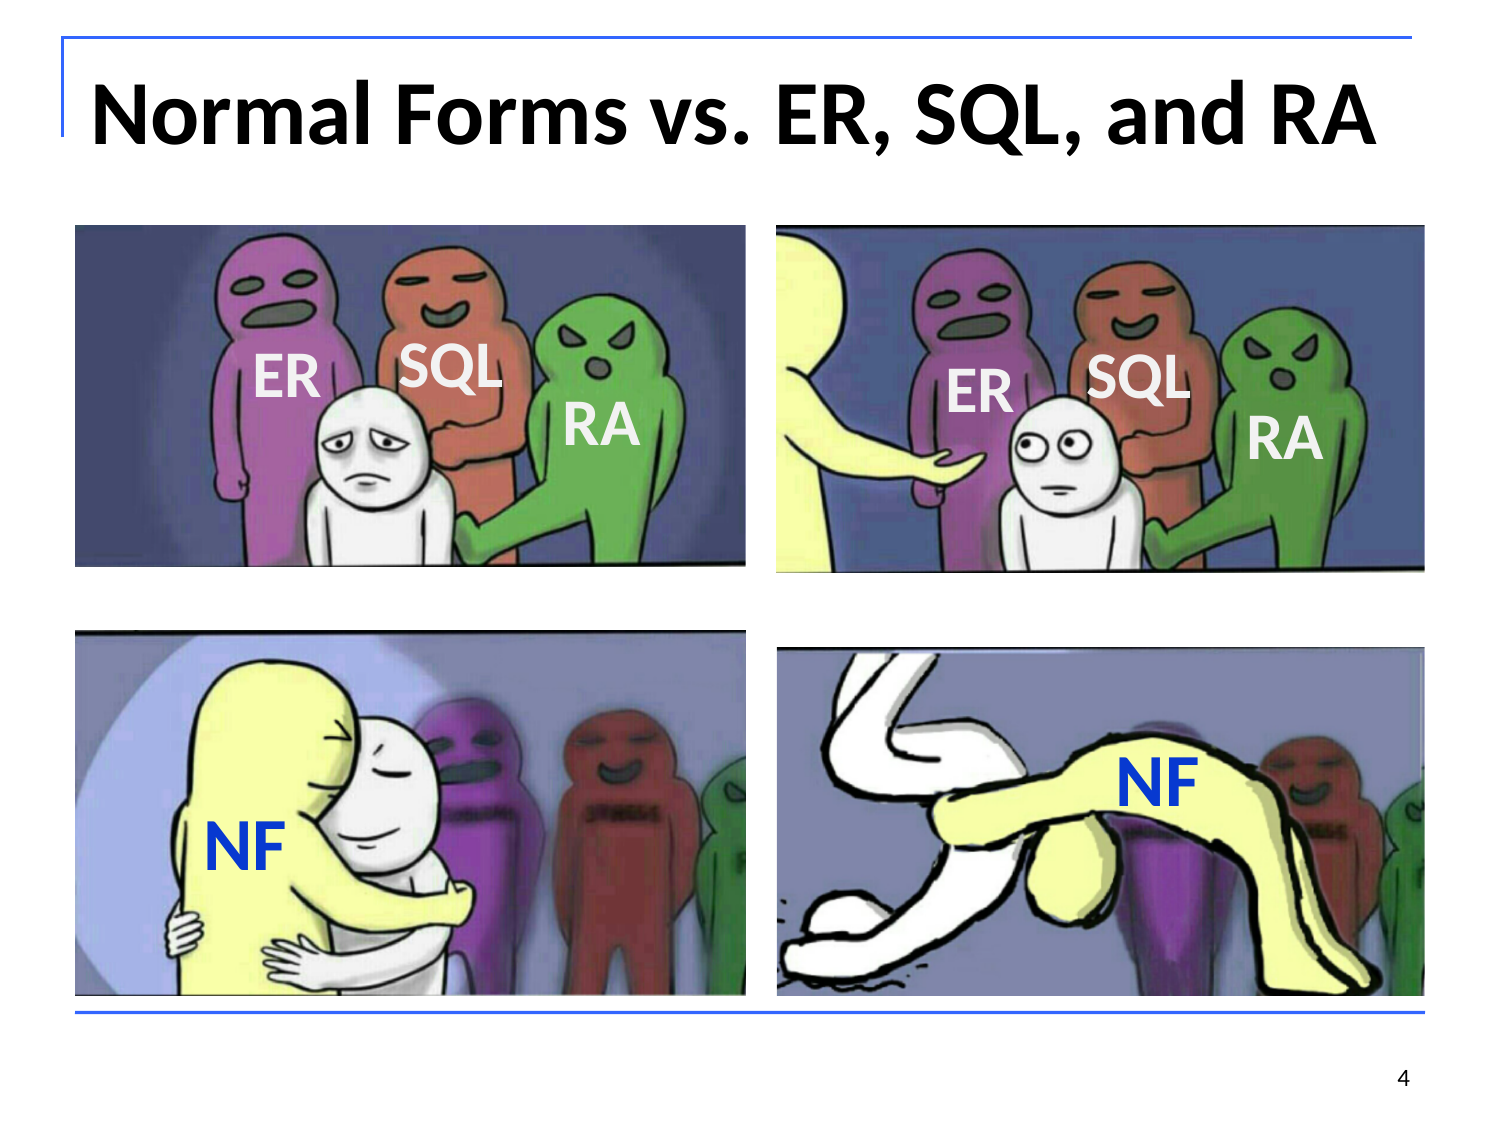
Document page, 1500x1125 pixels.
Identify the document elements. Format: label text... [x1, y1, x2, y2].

picture [74, 629, 747, 996]
picture [775, 647, 1426, 996]
picture [775, 225, 1426, 574]
title Normal Forms vs. ER, SQL, and RA [74, 45, 1426, 233]
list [74, 225, 747, 568]
slide_number 4 [1074, 1023, 1426, 1100]
